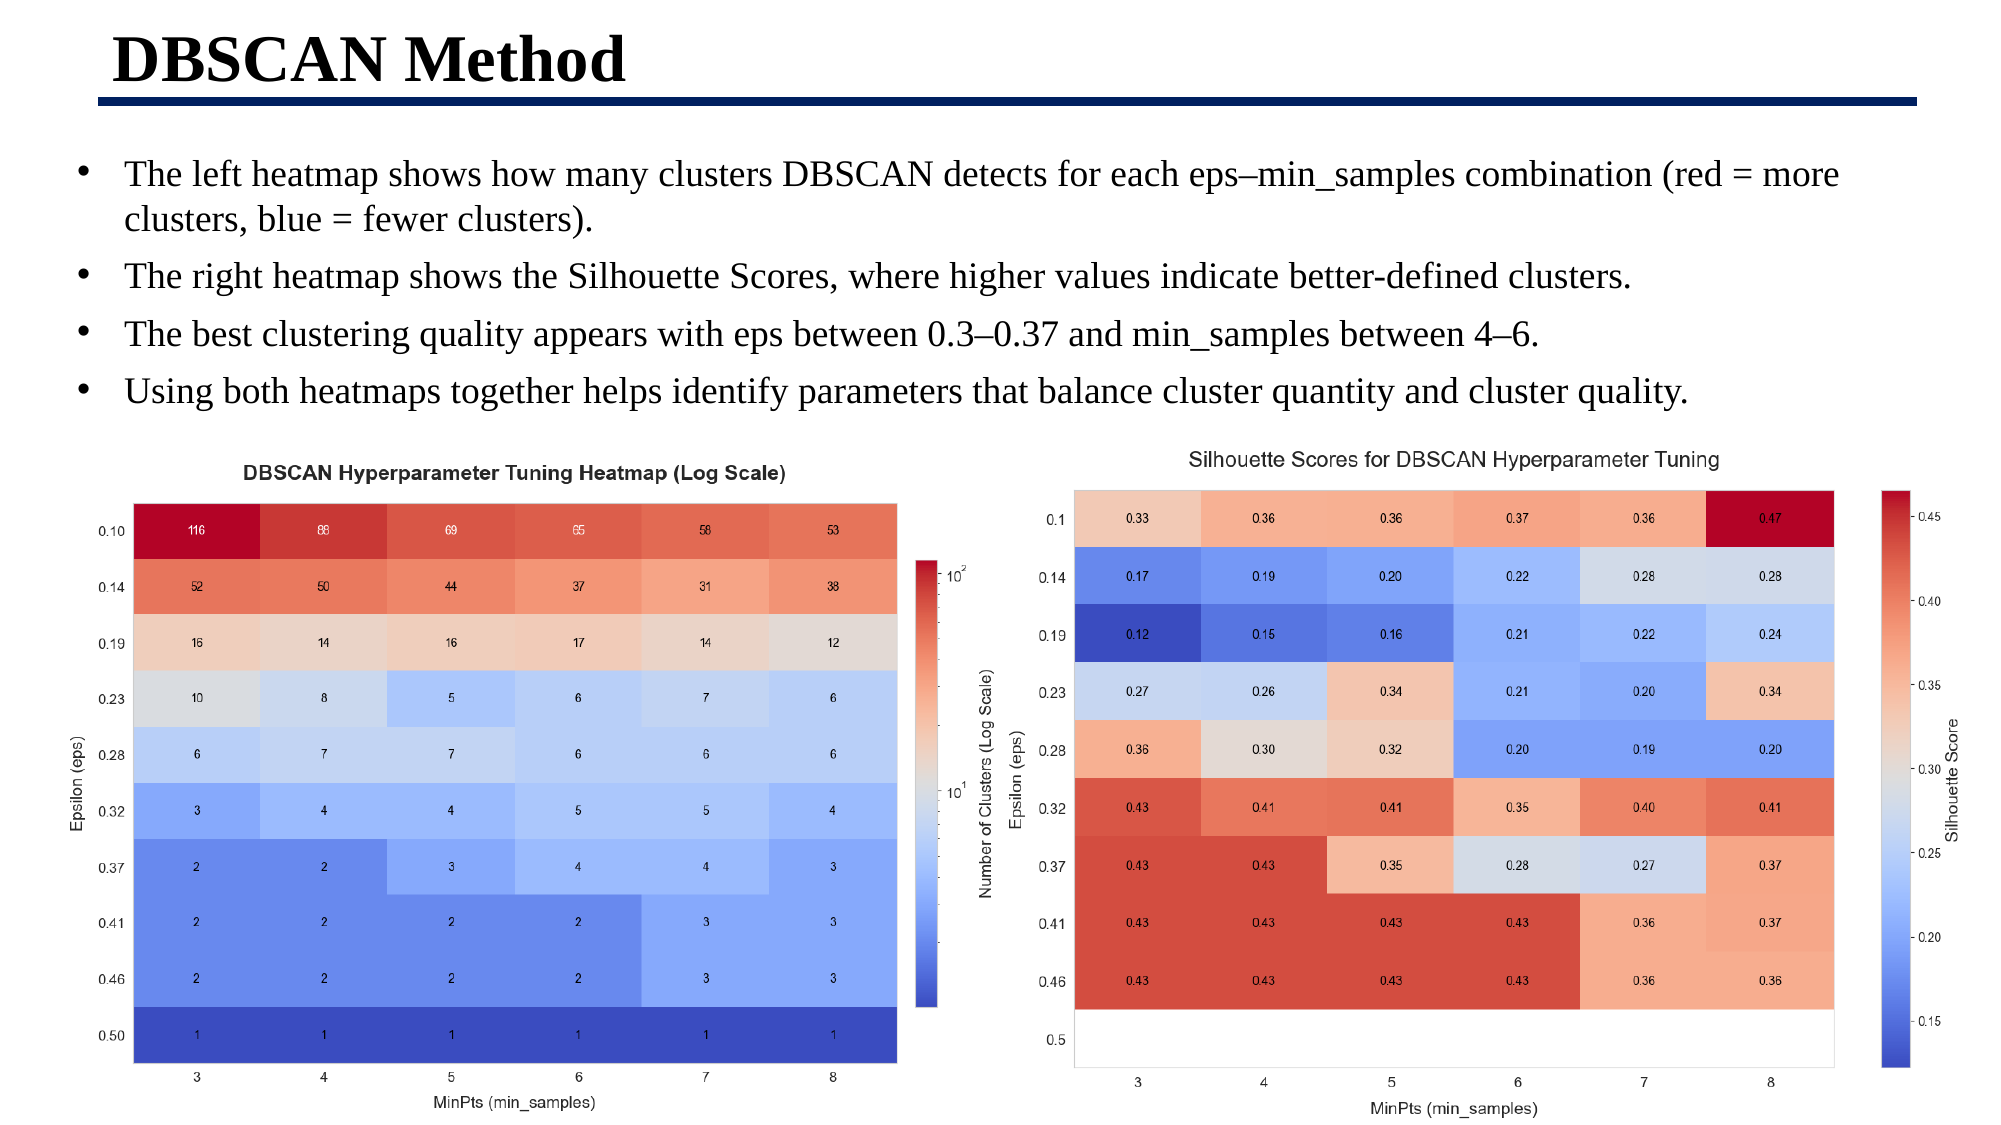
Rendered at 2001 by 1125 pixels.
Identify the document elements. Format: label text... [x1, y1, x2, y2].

title DBSCAN Method [97, 102, 1823, 110]
text_box The left heatmap shows how many clusters DBSCAN detects for each eps–min_samples combination (red = more clusters, blue = fewer clusters). The right heatmap shows the Silhouette Scores, where higher values indicate better-defined clusters. The best clustering quality appears with eps between 0.3–0.37 and min_samples between 4–6. Using both heatmaps together helps identify parameters that balance cluster quantity and cluster quality. [62, 140, 1970, 419]
picture [62, 442, 1970, 1125]
title DBSCAN Method [97, 9, 1823, 97]
